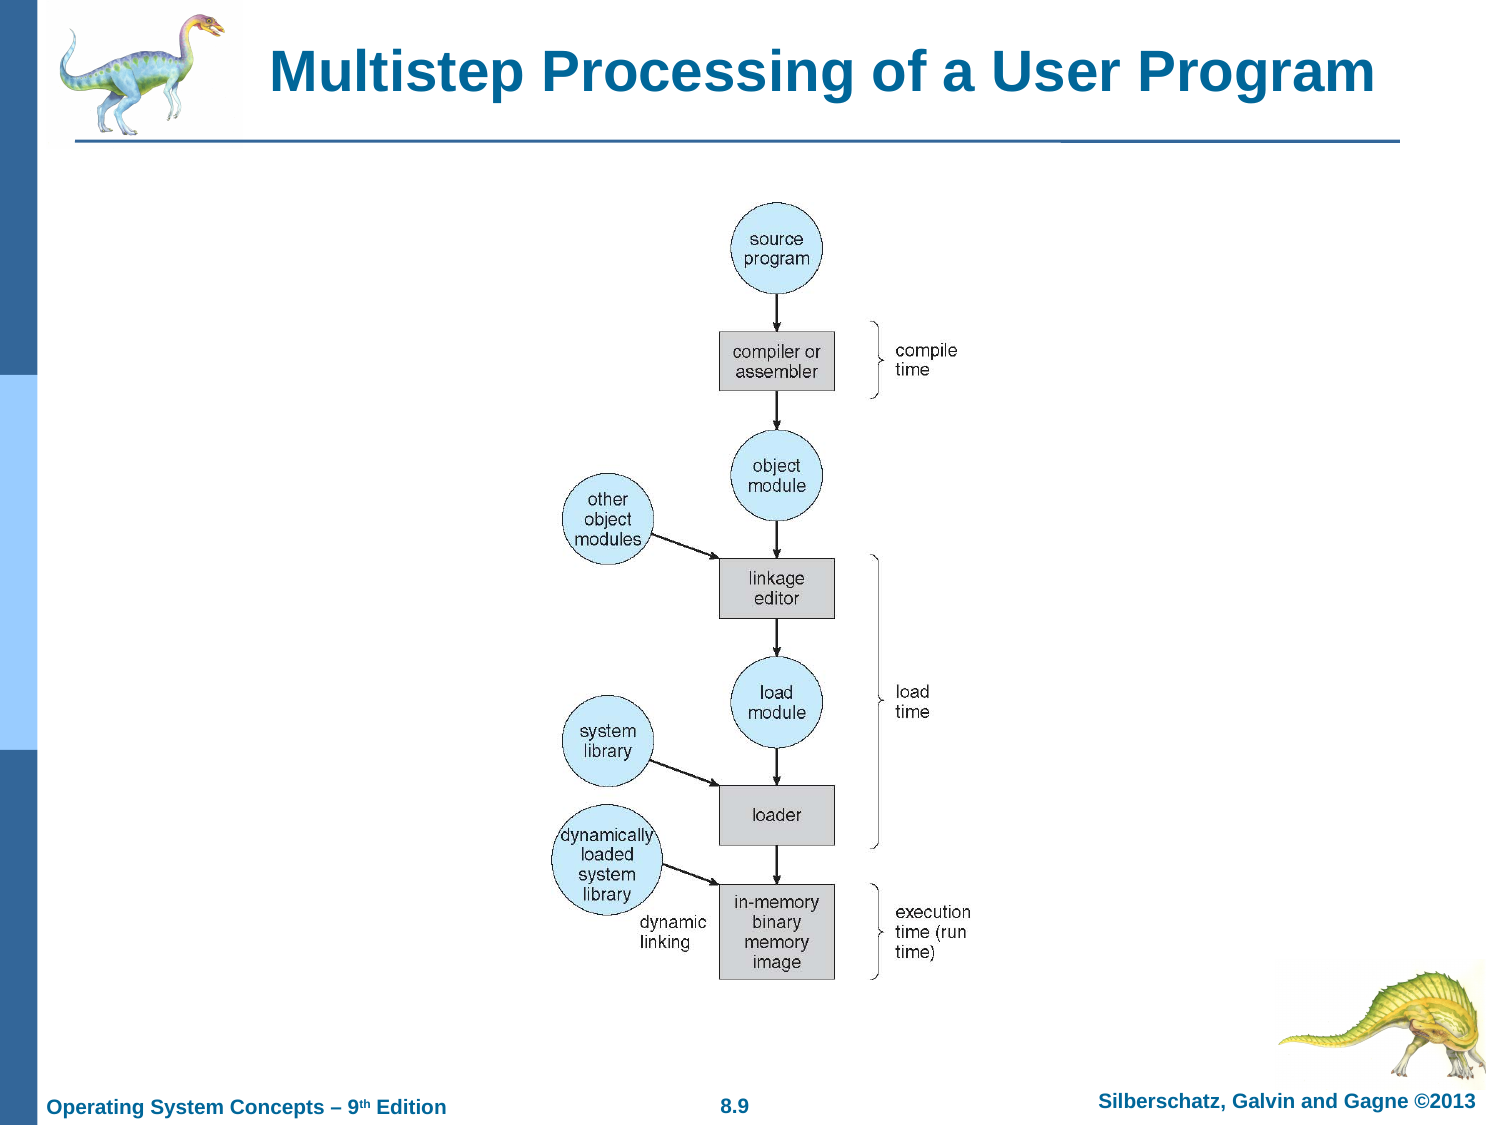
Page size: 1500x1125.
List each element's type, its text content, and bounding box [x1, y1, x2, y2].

title Multistep Processing of a User Program [178, 16, 1485, 112]
picture [46, 0, 243, 149]
picture [551, 201, 971, 980]
picture [1275, 959, 1486, 1090]
